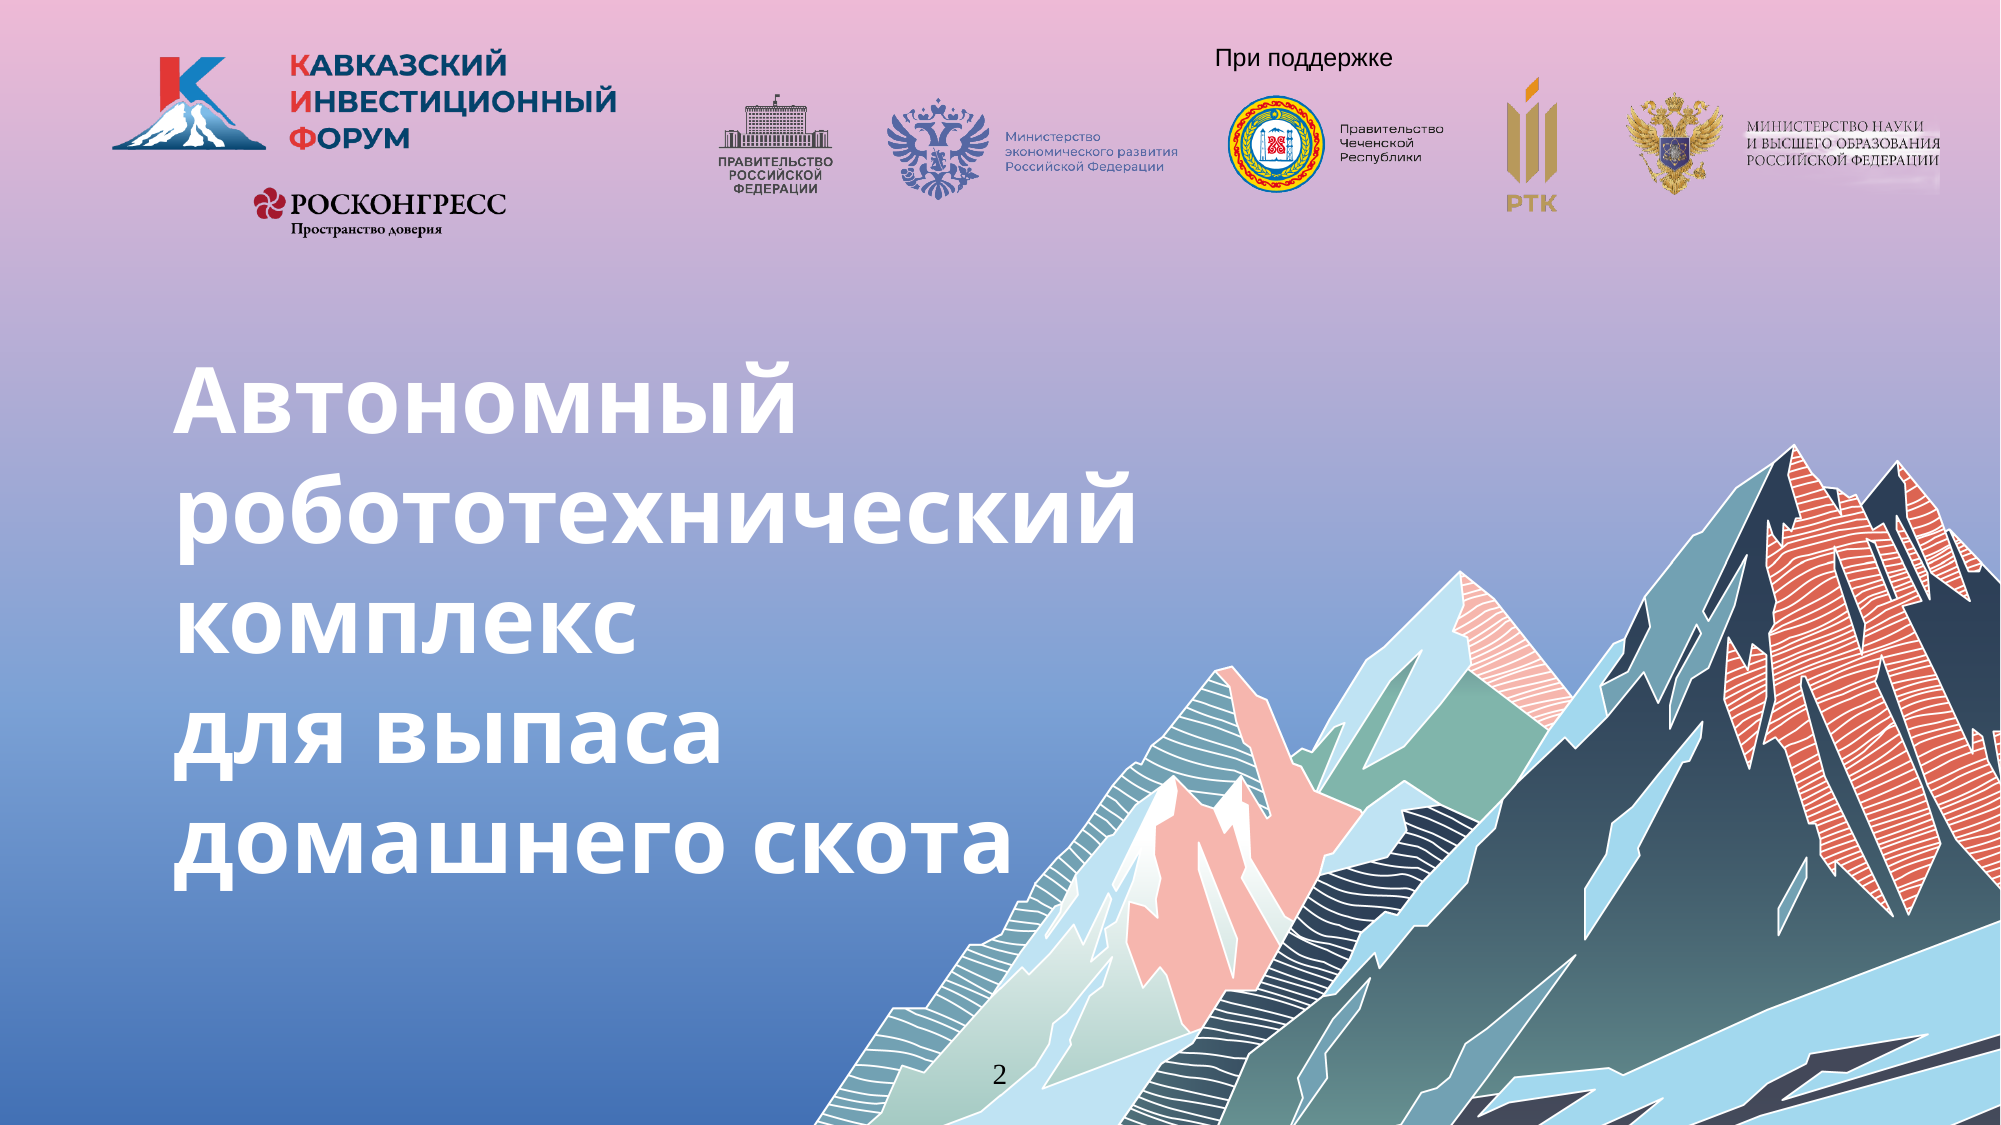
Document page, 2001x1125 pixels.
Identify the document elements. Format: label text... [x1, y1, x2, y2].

footer 2 [662, 1042, 1338, 1103]
picture [0, 0, 2001, 1125]
text_box Автономный робототехнический комплекс для выпаса домашнего скота [159, 334, 1529, 899]
